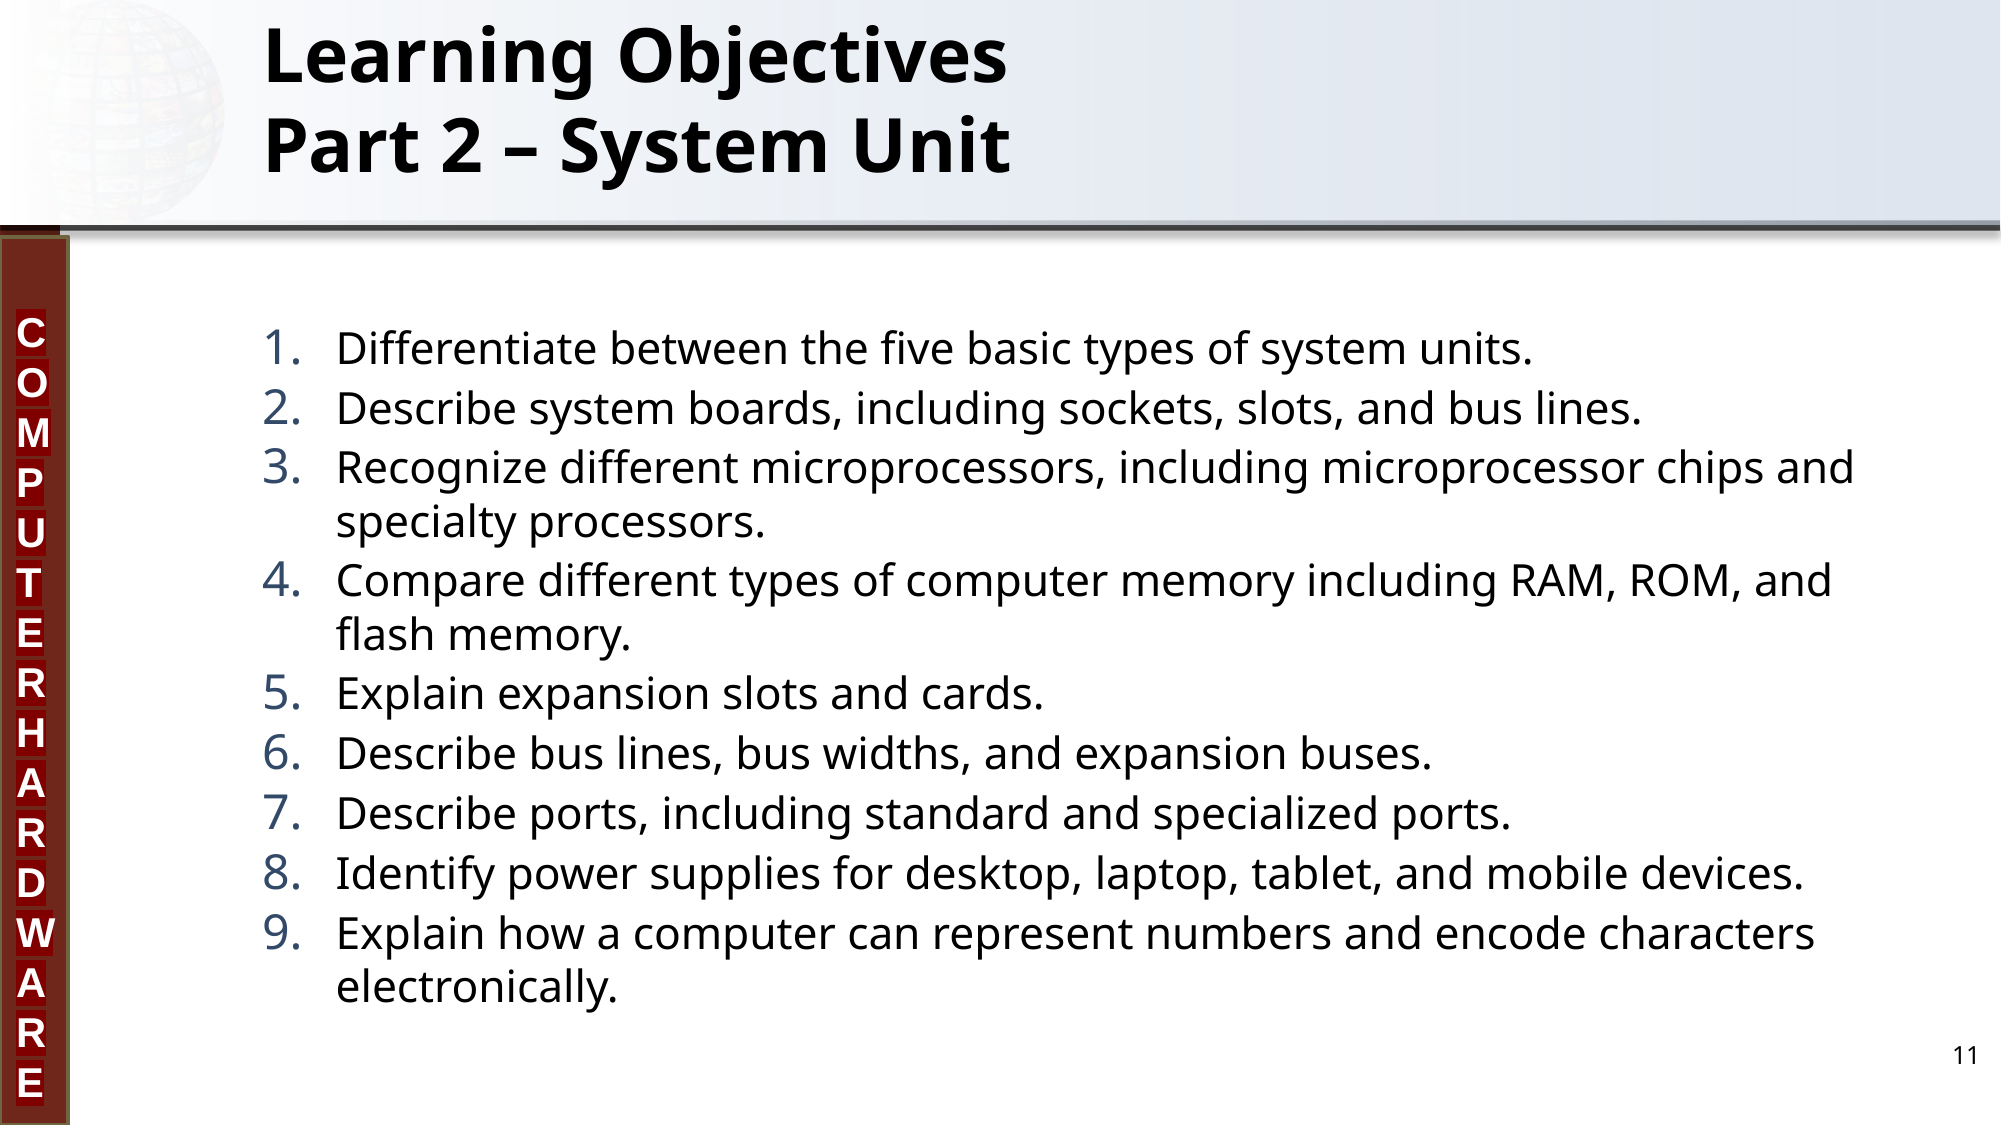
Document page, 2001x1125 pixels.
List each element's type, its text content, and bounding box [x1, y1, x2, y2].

title Learning Objectives Part 2 – System Unit [247, 0, 1985, 195]
slide_number 11 [1795, 1033, 1996, 1079]
list Differentiate between the five basic types of system units. Describe system boards, including sockets, slots, and bus lines. Recognize different microprocessors, including microprocessor chips and specialty processors. Compare different types of computer memory including RAM, ROM, and flash memory. Explain expansion slots and cards. Describe bus lines, bus widths, and expansion buses. Describe ports, including standard and specialized ports. Identify power supplies for desktop, laptop, tablet, and mobile devices. Explain how a computer can represent numbers and encode characters electronically. [247, 312, 1900, 1020]
